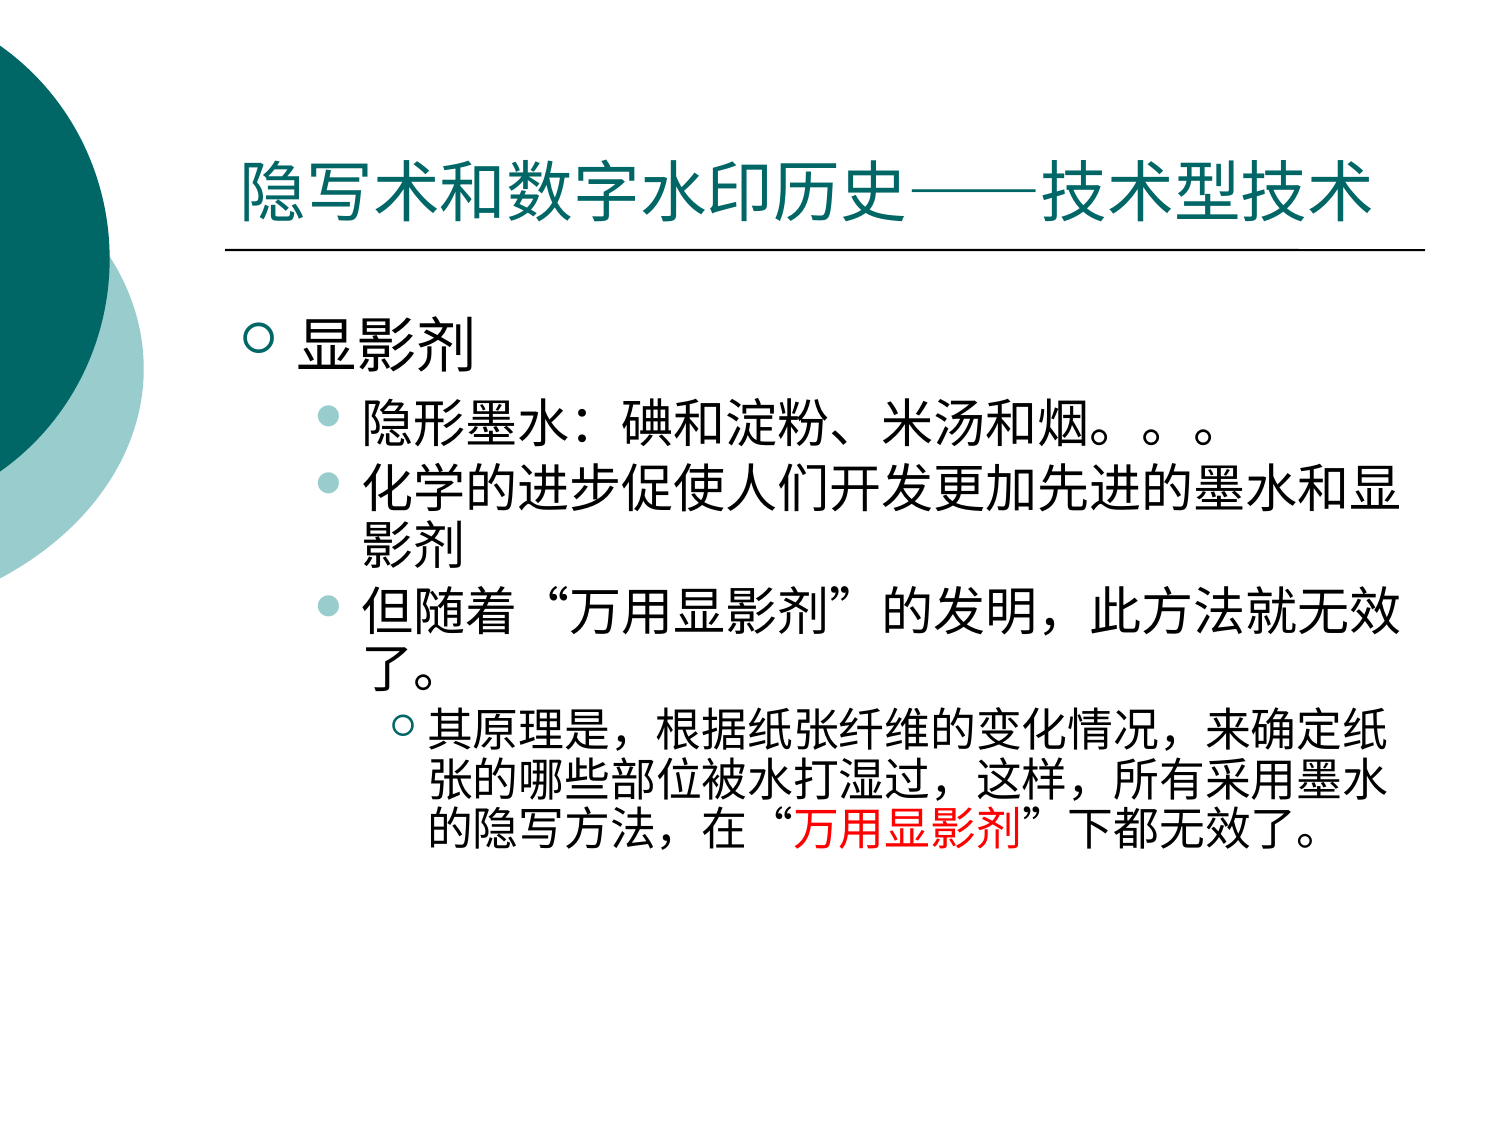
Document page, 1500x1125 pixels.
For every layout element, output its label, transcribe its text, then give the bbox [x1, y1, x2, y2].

list 显影剂 隐形墨水：碘和淀粉、米汤和烟。。。 化学的进步促使人们开发更加先进的墨水和显影剂 但随着“万用显影剂”的发明，此方法就无效了。 其原理是，根据纸张纤维的变化情况，来确定纸张的哪些部位被水打湿过，这样，所有采用墨水的隐写方法，在“万用显影剂”下都无效了。 [224, 299, 1425, 975]
title 隐写术和数字水印历史——技术型技术 [224, 49, 1425, 237]
